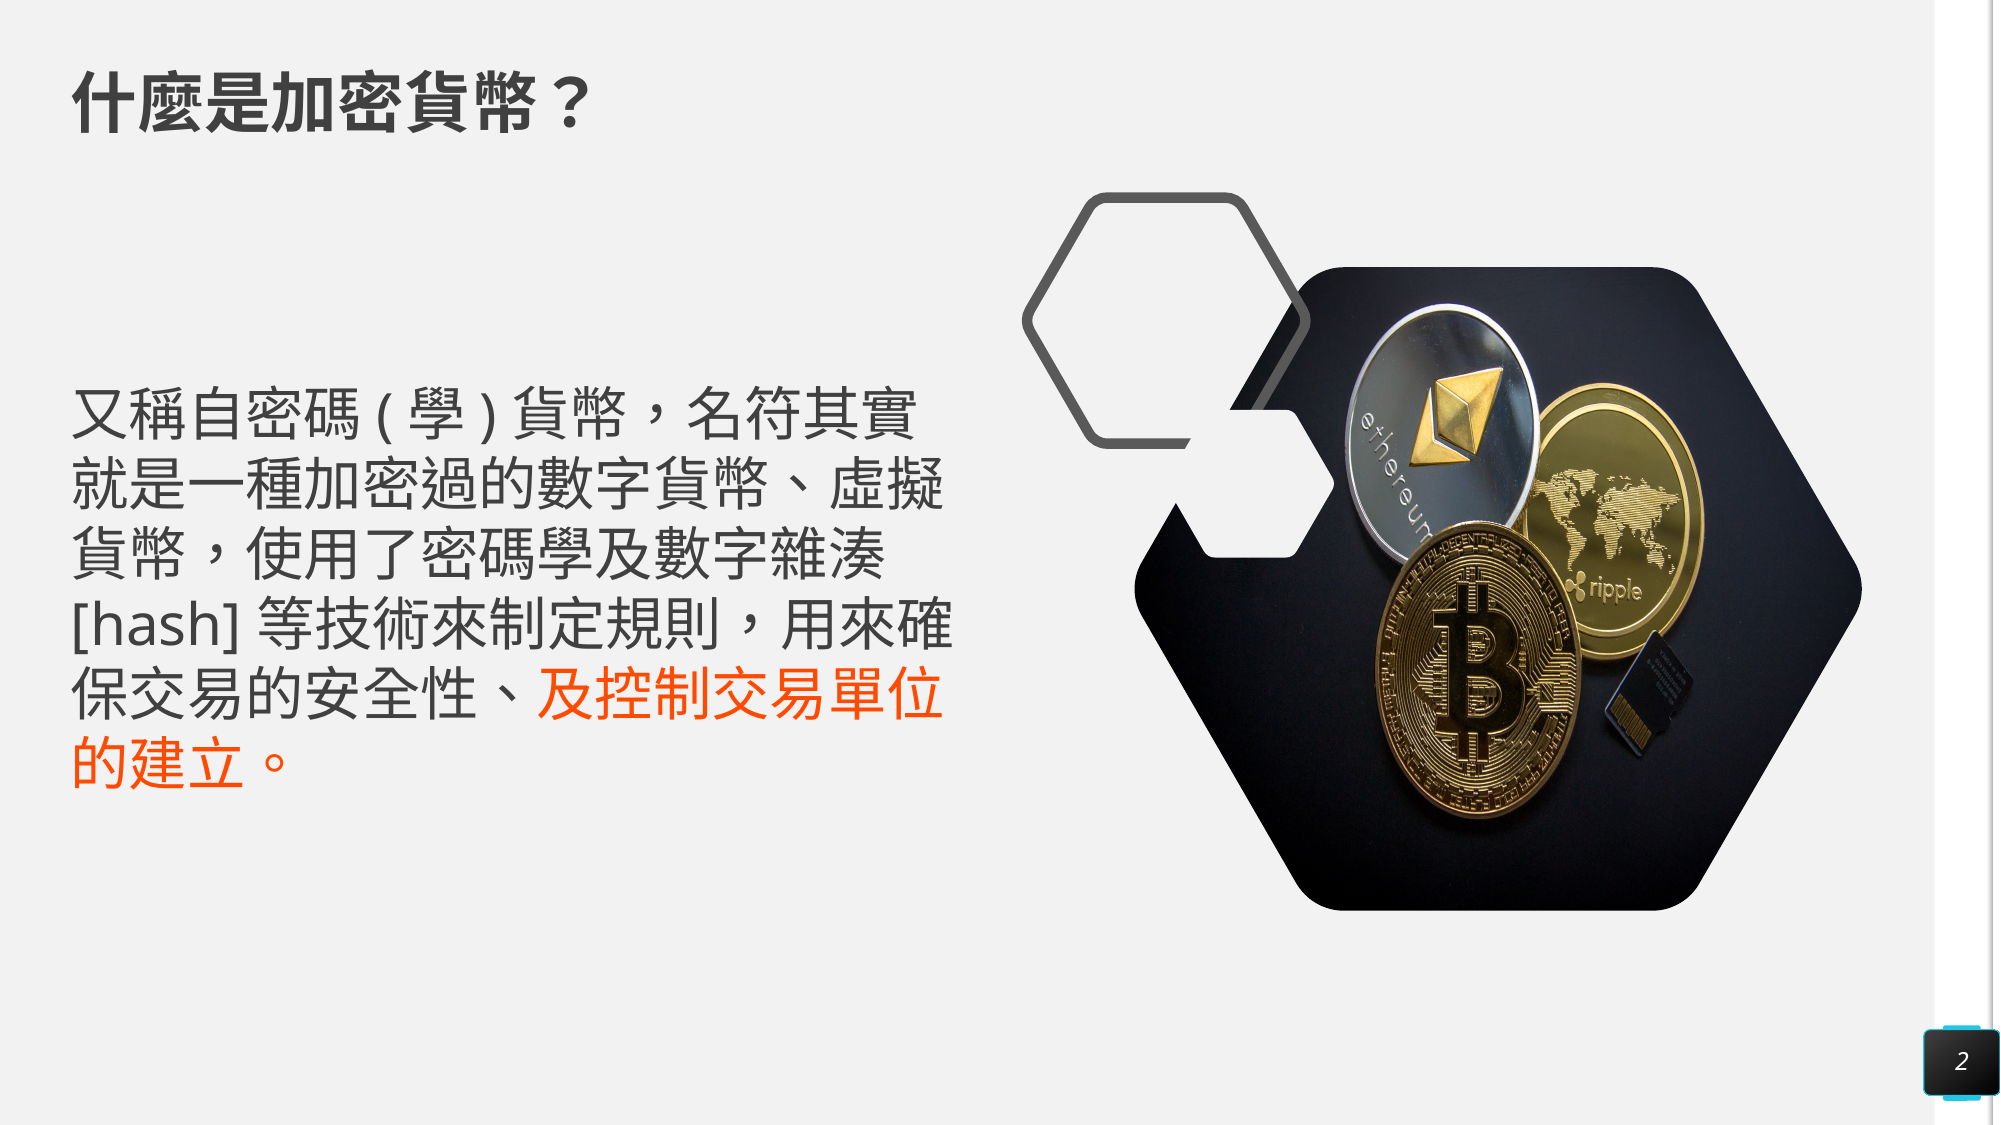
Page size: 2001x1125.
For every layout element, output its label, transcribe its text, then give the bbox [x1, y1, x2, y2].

picture [1134, 267, 1862, 911]
title 什麼是加密貨幣？ [70, 70, 969, 142]
list 又稱自密碼(學)貨幣，名符其實就是一種加密過的數字貨幣、虛擬貨幣，使用了密碼學及數字雜湊[hash]等技術來制定規則，用來確保交易的安全性、及控制交易單位的建立。 [70, 589, 969, 801]
list 又稱自密碼(學)貨幣，名符其實就是一種加密過的數字貨幣、虛擬貨幣，使用了密碼學及數字雜湊[hash]等技術來制定規則，用來確保交易的安全性、及控制交易單位的建立。 [70, 377, 969, 412]
text_box [70, 518, 1134, 589]
text_box [70, 412, 969, 484]
text_box [1027, 197, 1278, 444]
slide_number 2 [1923, 1029, 2000, 1096]
list 又稱自密碼(學)貨幣，名符其實就是一種加密過的數字貨幣、虛擬貨幣，使用了密碼學及數字雜湊[hash]等技術來制定規則，用來確保交易的安全性、及控制交易單位的建立。 [70, 484, 969, 518]
